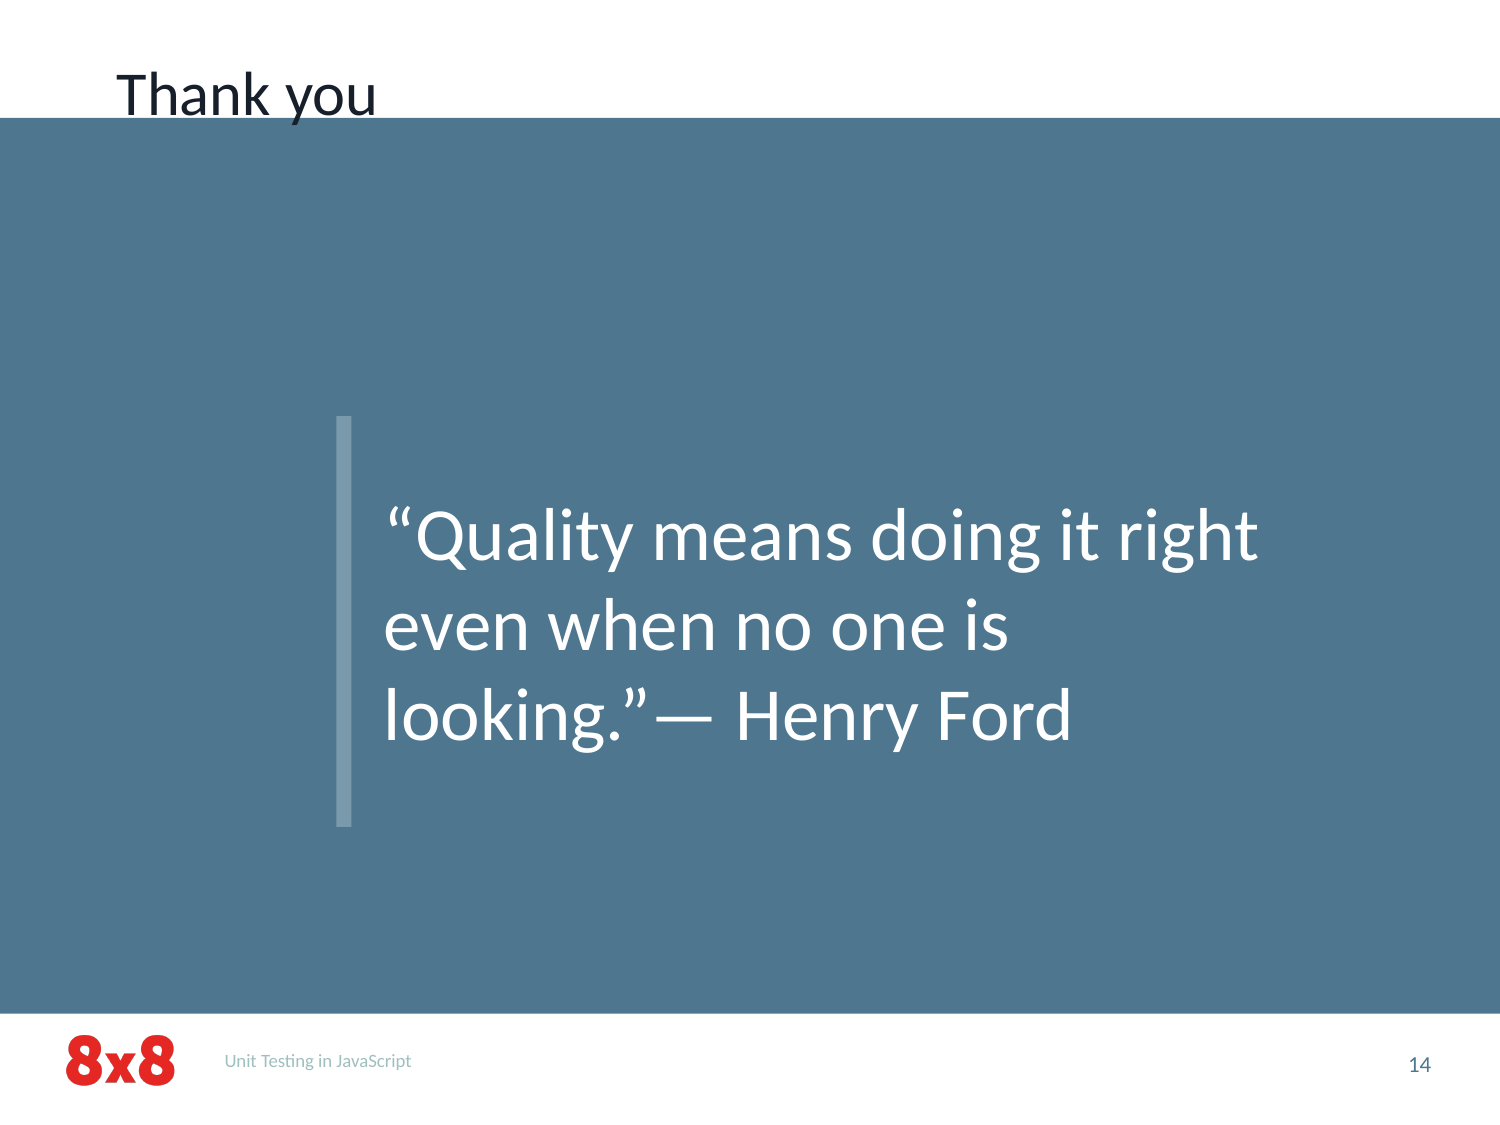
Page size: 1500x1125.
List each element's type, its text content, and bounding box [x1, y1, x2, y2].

picture [63, 1032, 177, 1088]
text_box Thank you [101, 16, 1452, 165]
title “Quality means doing it right even when no one is looking.”— Henry Ford [369, 413, 1352, 827]
